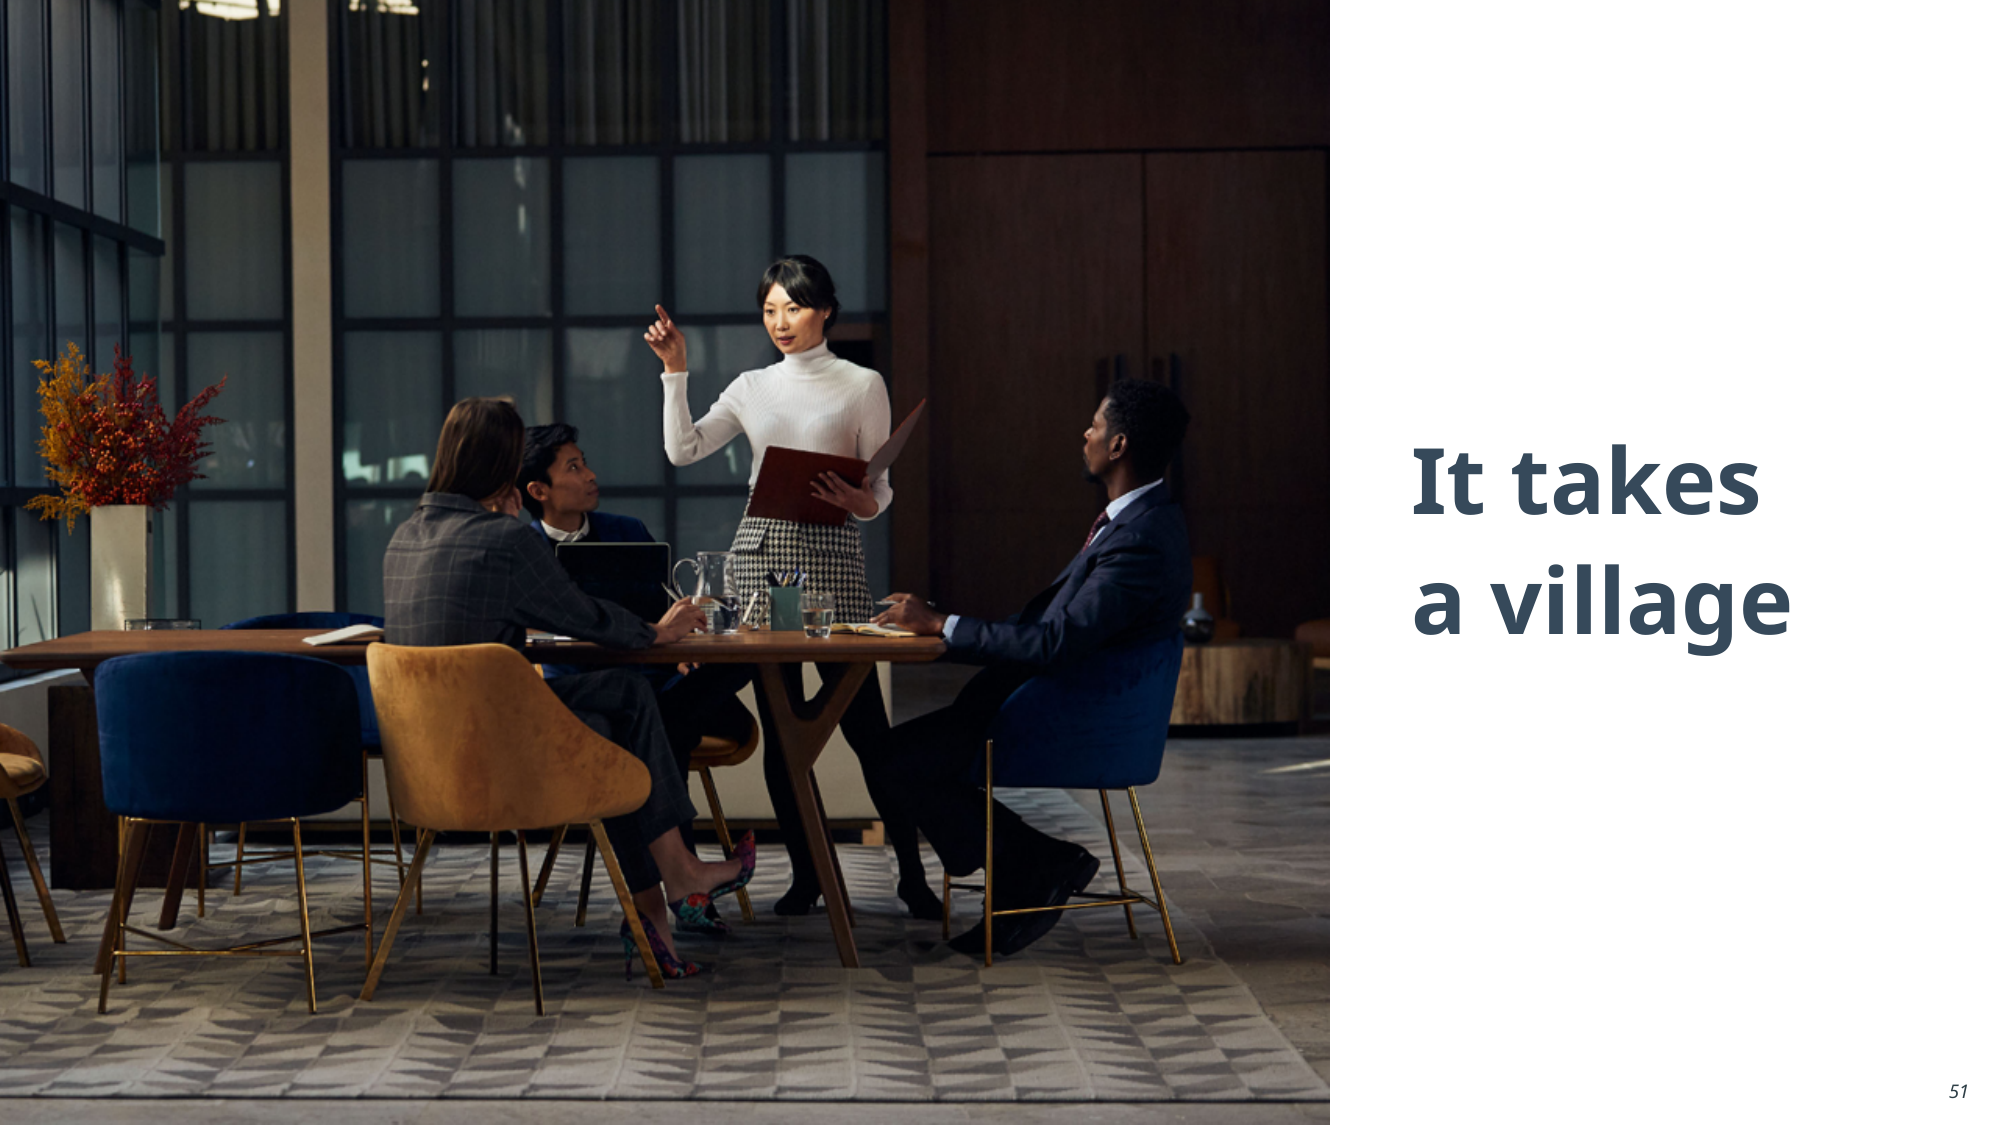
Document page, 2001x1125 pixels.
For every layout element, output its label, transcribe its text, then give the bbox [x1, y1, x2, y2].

list It takes a village [1395, 427, 1914, 656]
picture [0, 0, 1330, 1125]
